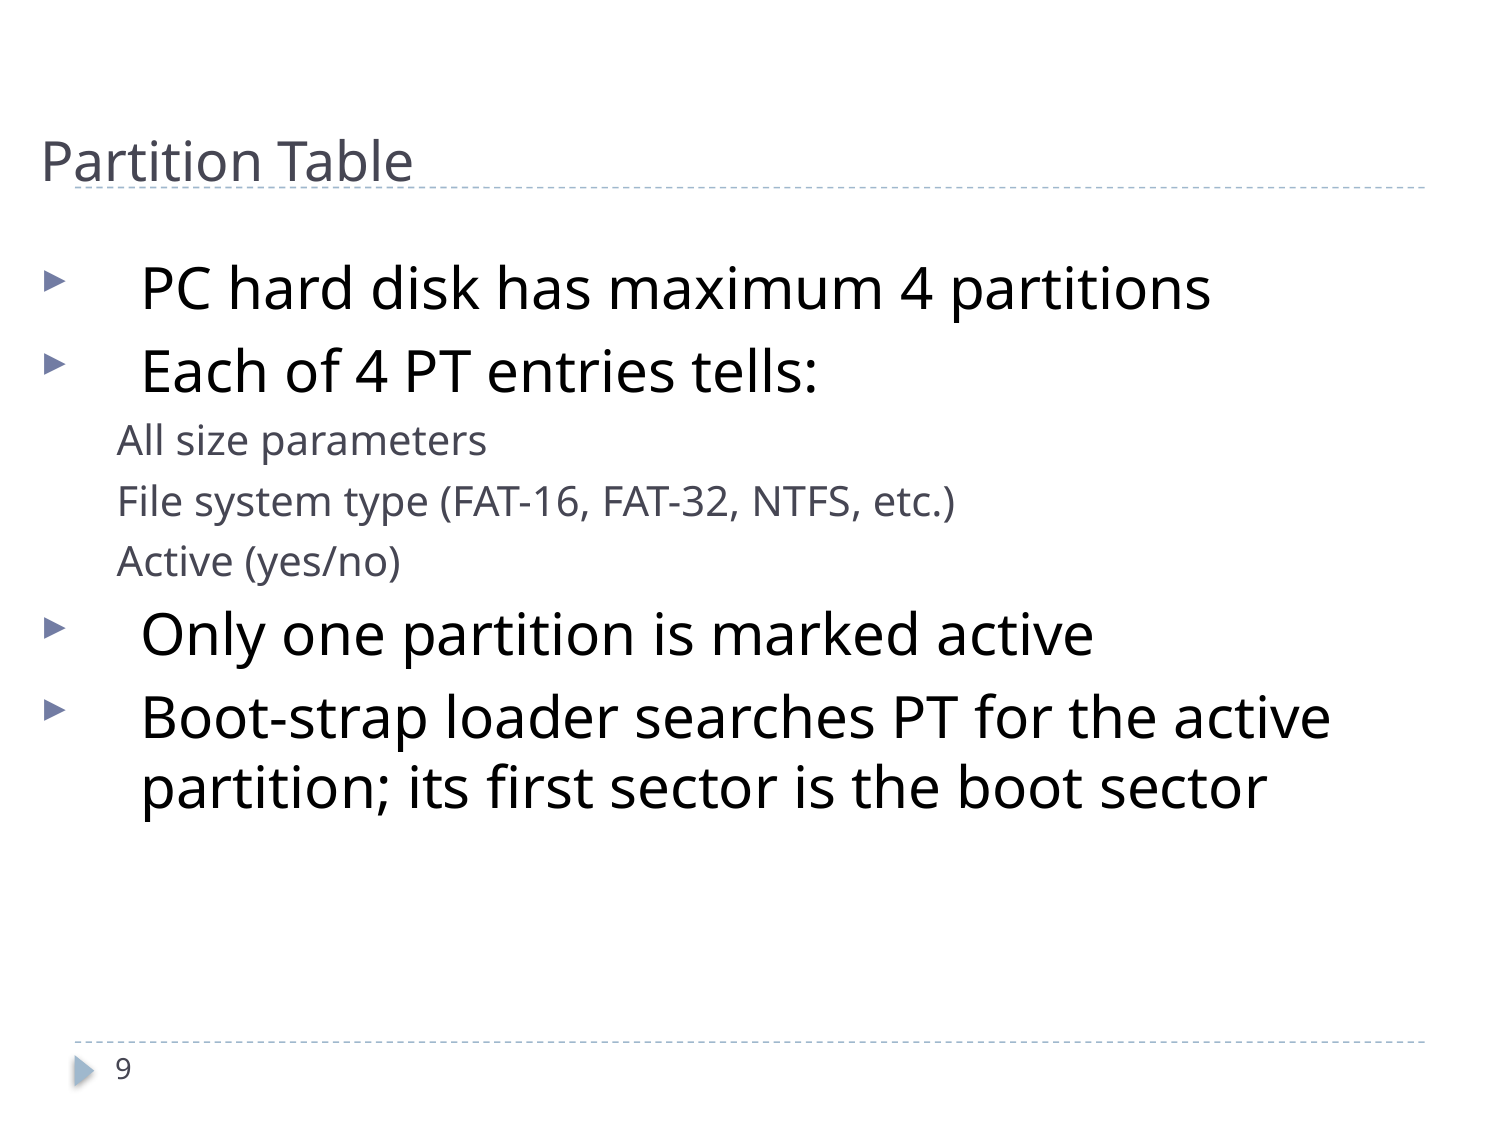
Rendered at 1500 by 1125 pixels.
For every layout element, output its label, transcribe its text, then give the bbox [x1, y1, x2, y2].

title Partition Table [25, 118, 1455, 201]
list PC hard disk has maximum 4 partitions Each of 4 PT entries tells: All size parameters File system type (FAT-16, FAT-32, NTFS, etc.) Active (yes/no) Only one partition is marked active Boot-strap loader searches PT for the active partition; its first sector is the boot sector [25, 243, 1417, 992]
slide_number 9 [100, 1042, 426, 1103]
